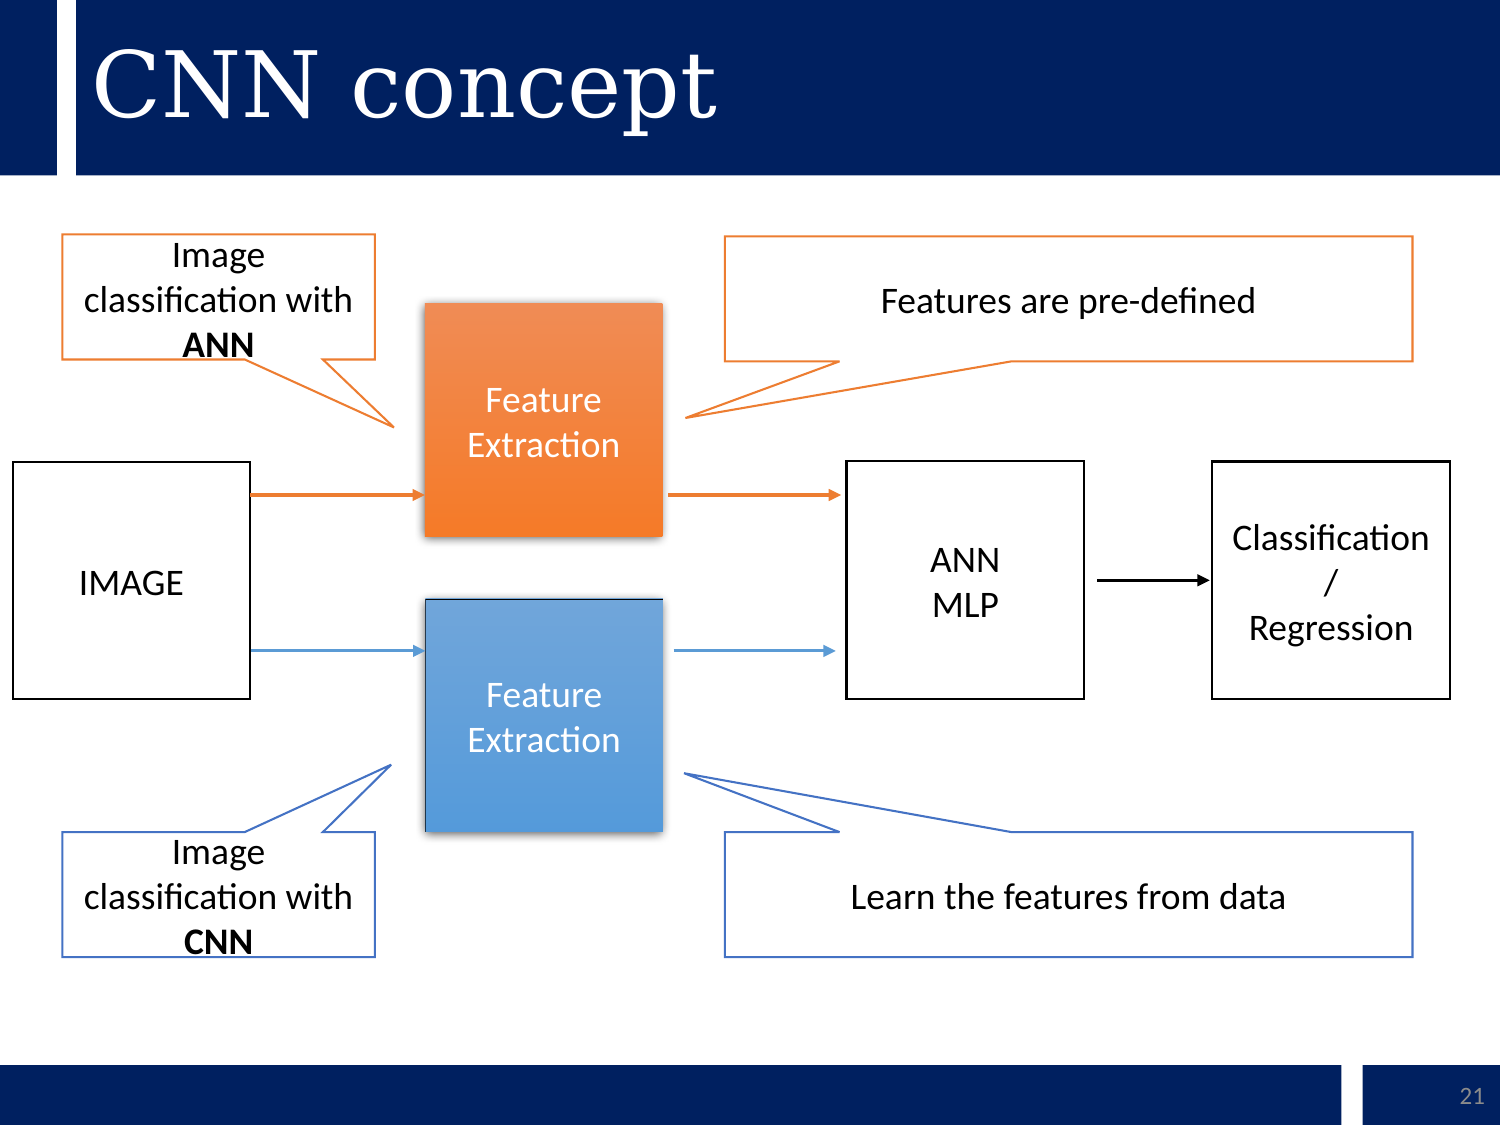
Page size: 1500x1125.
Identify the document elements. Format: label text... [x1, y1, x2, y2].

text_box Image classification with ANN [61, 233, 395, 429]
footer [0, 1065, 1342, 1125]
text_box Feature Extraction [424, 303, 663, 537]
text_box IMAGE [12, 461, 251, 700]
text_box Image classification with CNN [61, 763, 392, 959]
text_box Classification/ Regression [1211, 460, 1451, 700]
text_box Learn the features from data [683, 772, 1414, 959]
slide_number 21 [1362, 1065, 1500, 1125]
text_box Features are pre-defined [685, 235, 1414, 420]
text_box ANN MLP [845, 460, 1085, 700]
text_box Feature Extraction [425, 598, 663, 832]
title CNN concept [76, 0, 1500, 176]
